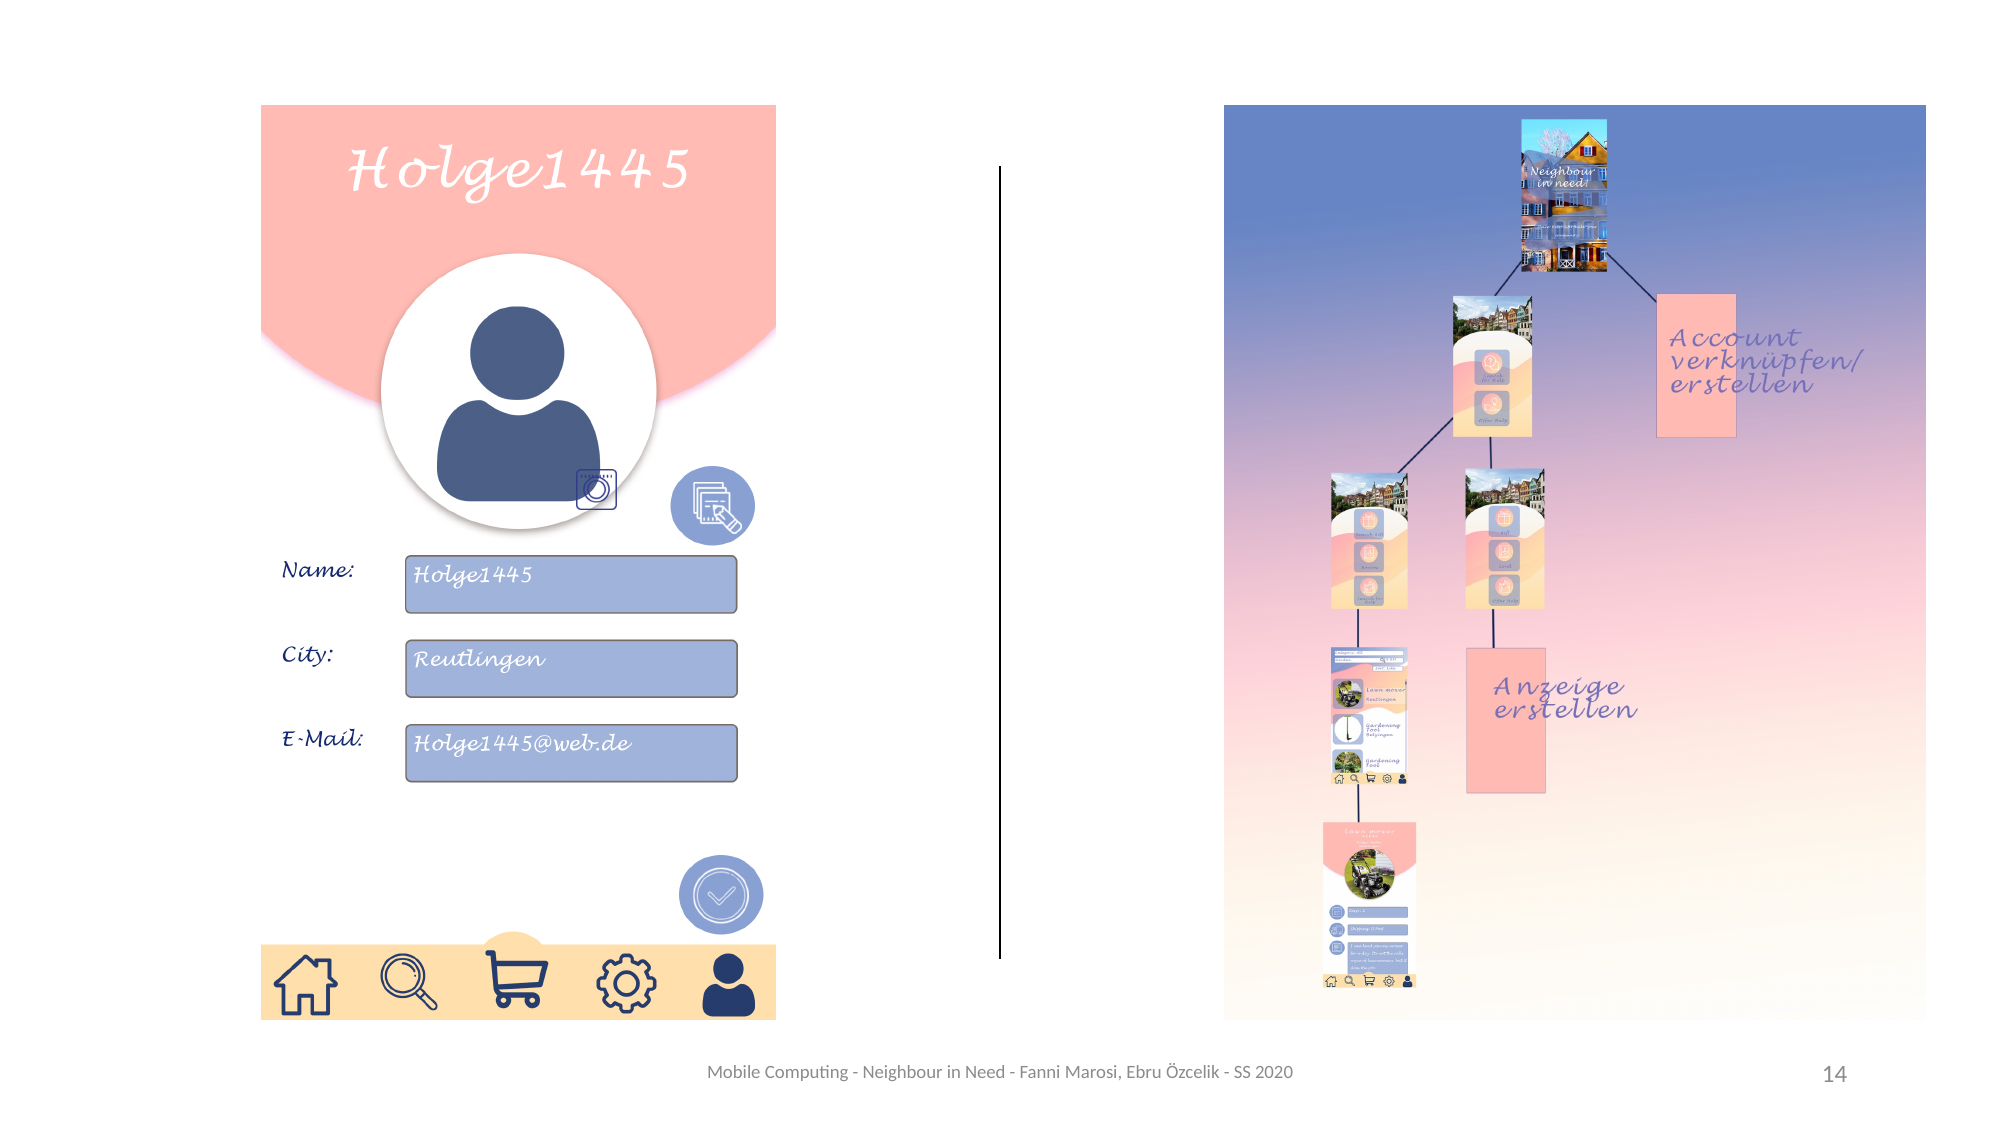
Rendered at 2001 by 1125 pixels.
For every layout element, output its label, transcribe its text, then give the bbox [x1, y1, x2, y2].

slide_number 14 [1412, 1042, 1863, 1103]
picture [1224, 105, 1926, 1020]
picture [261, 105, 776, 1020]
footer Mobile Computing - Neighbour in Need - Fanni Marosi, Ebru Özcelik - SS 2020 [662, 1042, 1338, 1103]
